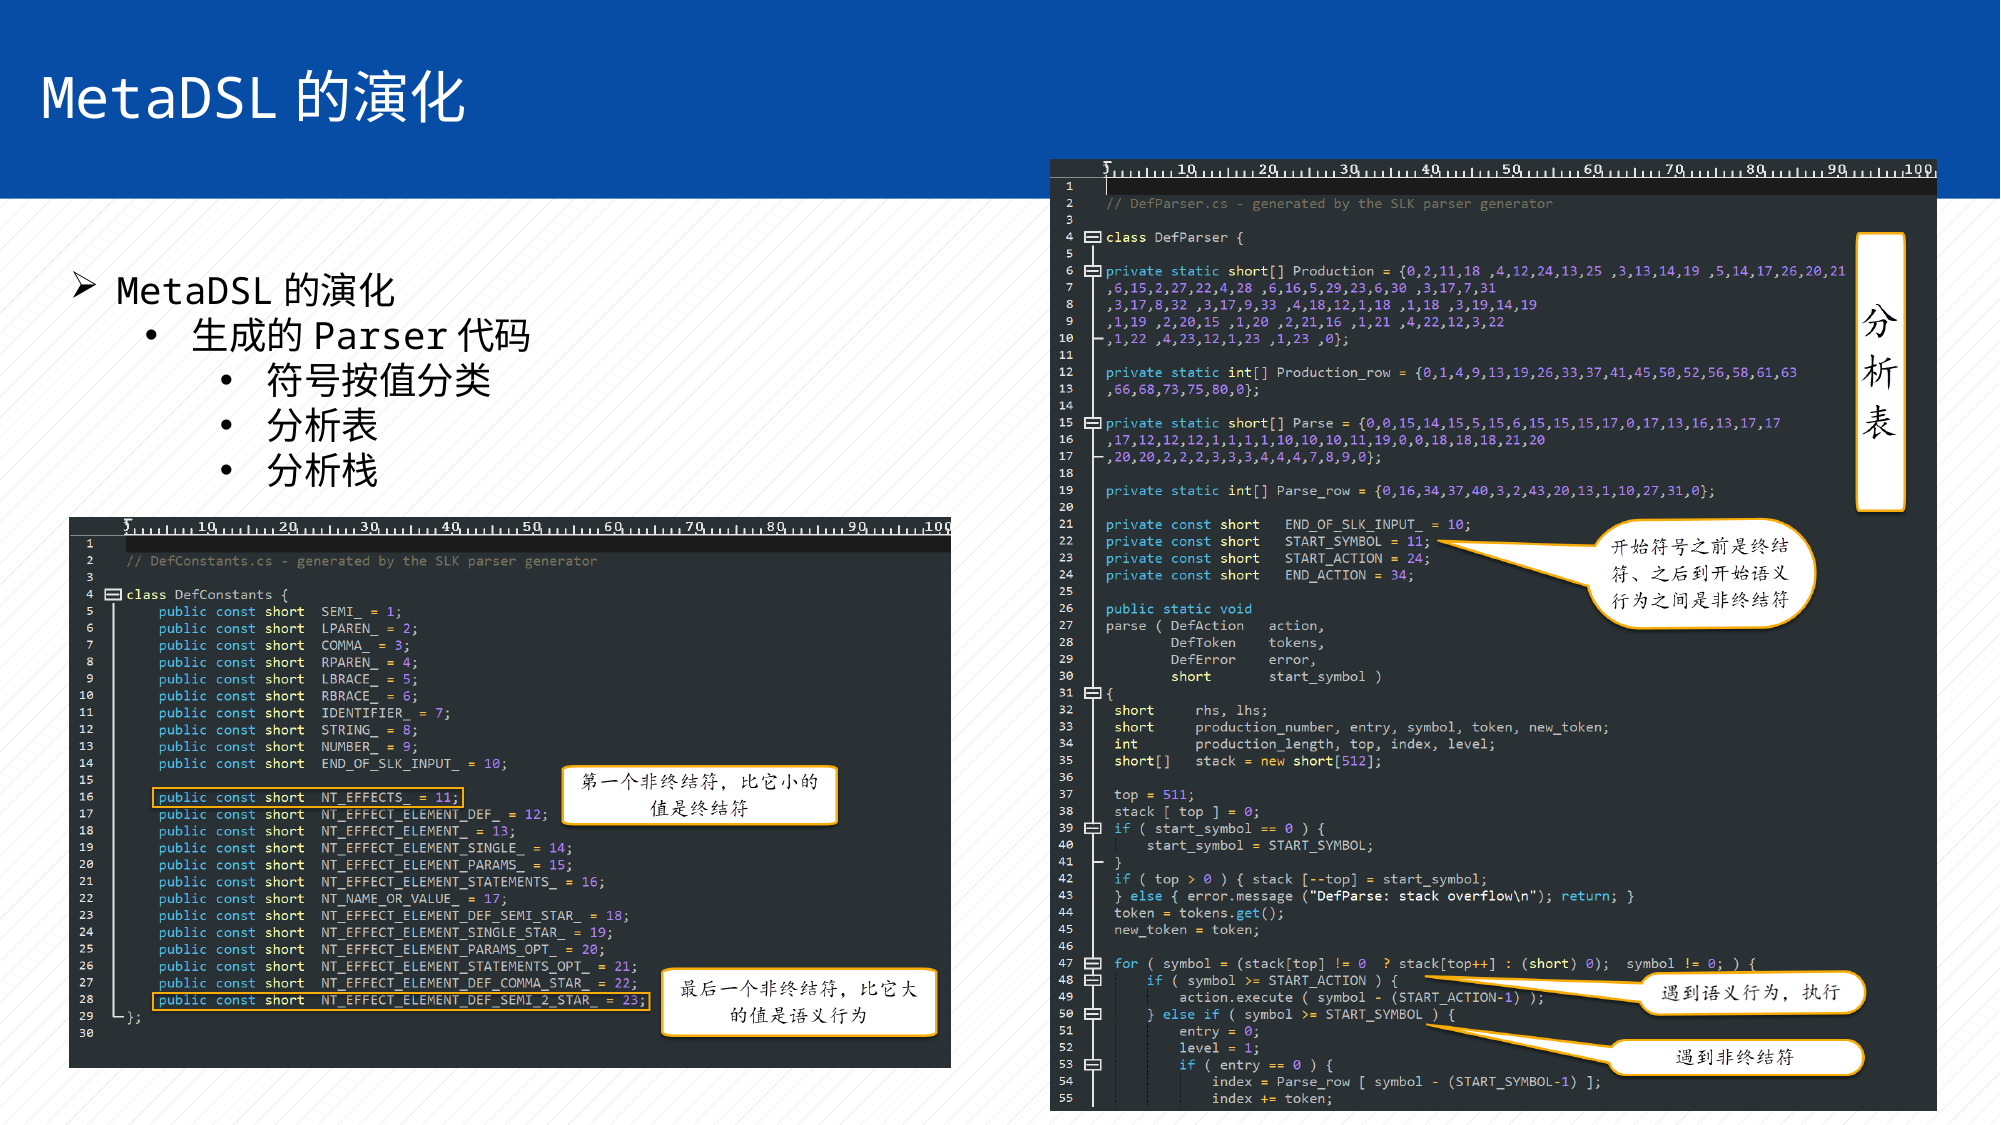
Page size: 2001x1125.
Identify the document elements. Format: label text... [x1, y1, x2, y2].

picture [69, 517, 951, 1068]
picture [1050, 159, 1937, 1111]
text_box MetaDSL的演化 生成的Parser代码 符号按值分类 分析表 分析栈 [55, 259, 1050, 500]
list MetaDSL的演化 [26, 20, 1782, 180]
